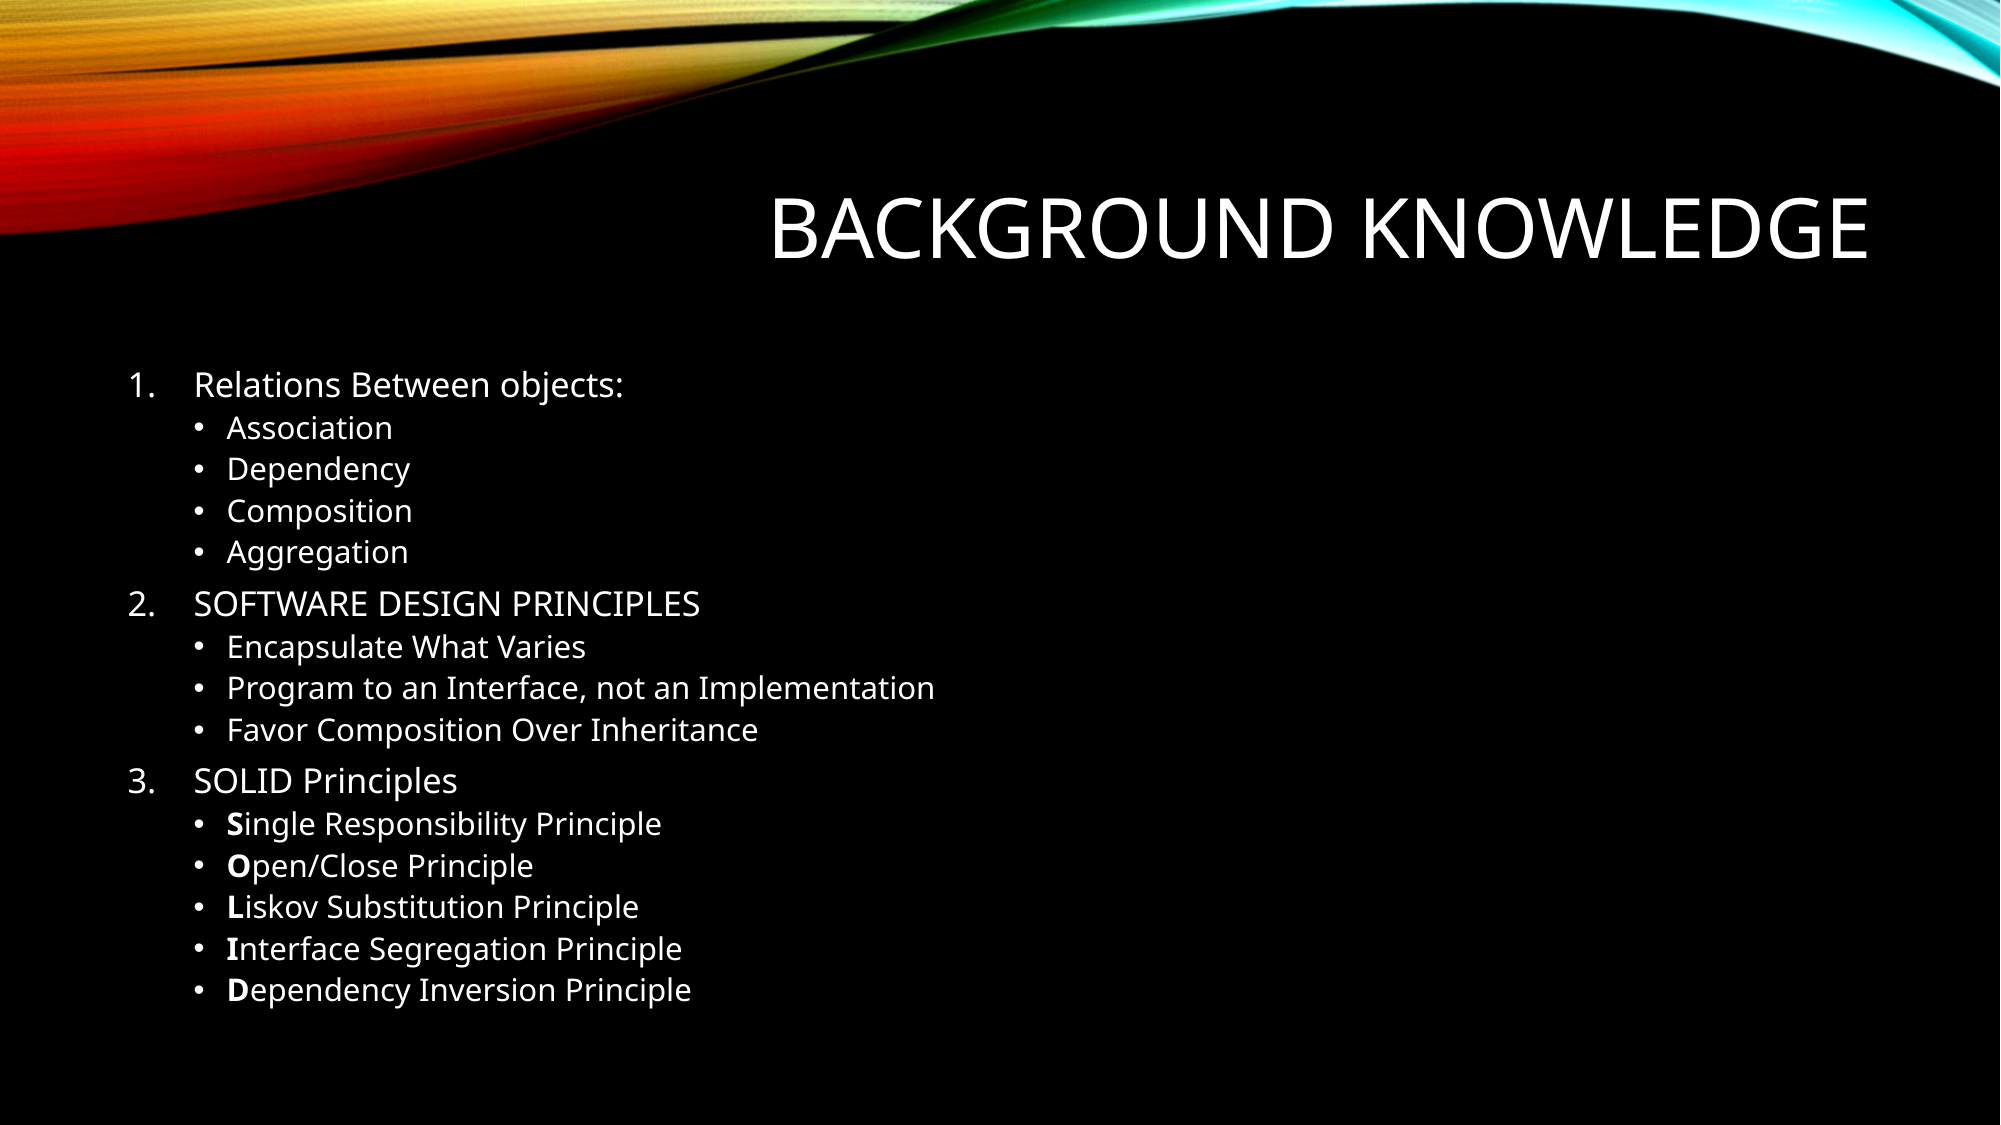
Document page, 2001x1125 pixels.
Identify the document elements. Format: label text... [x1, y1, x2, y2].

text_box background knowledge [289, 125, 1888, 338]
list Relations Between objects: Association Dependency Composition Aggregation SOFTWARE DESIGN PRINCIPLES Encapsulate What Varies Program to an Interface, not an Implementation Favor Composition Over Inheritance SOLID Principles Single Responsibility Principle Open/Close Principle Liskov Substitution Principle Interface Segregation Principle Dependency Inversion Principle [112, 360, 1888, 1021]
picture [0, 0, 2000, 237]
